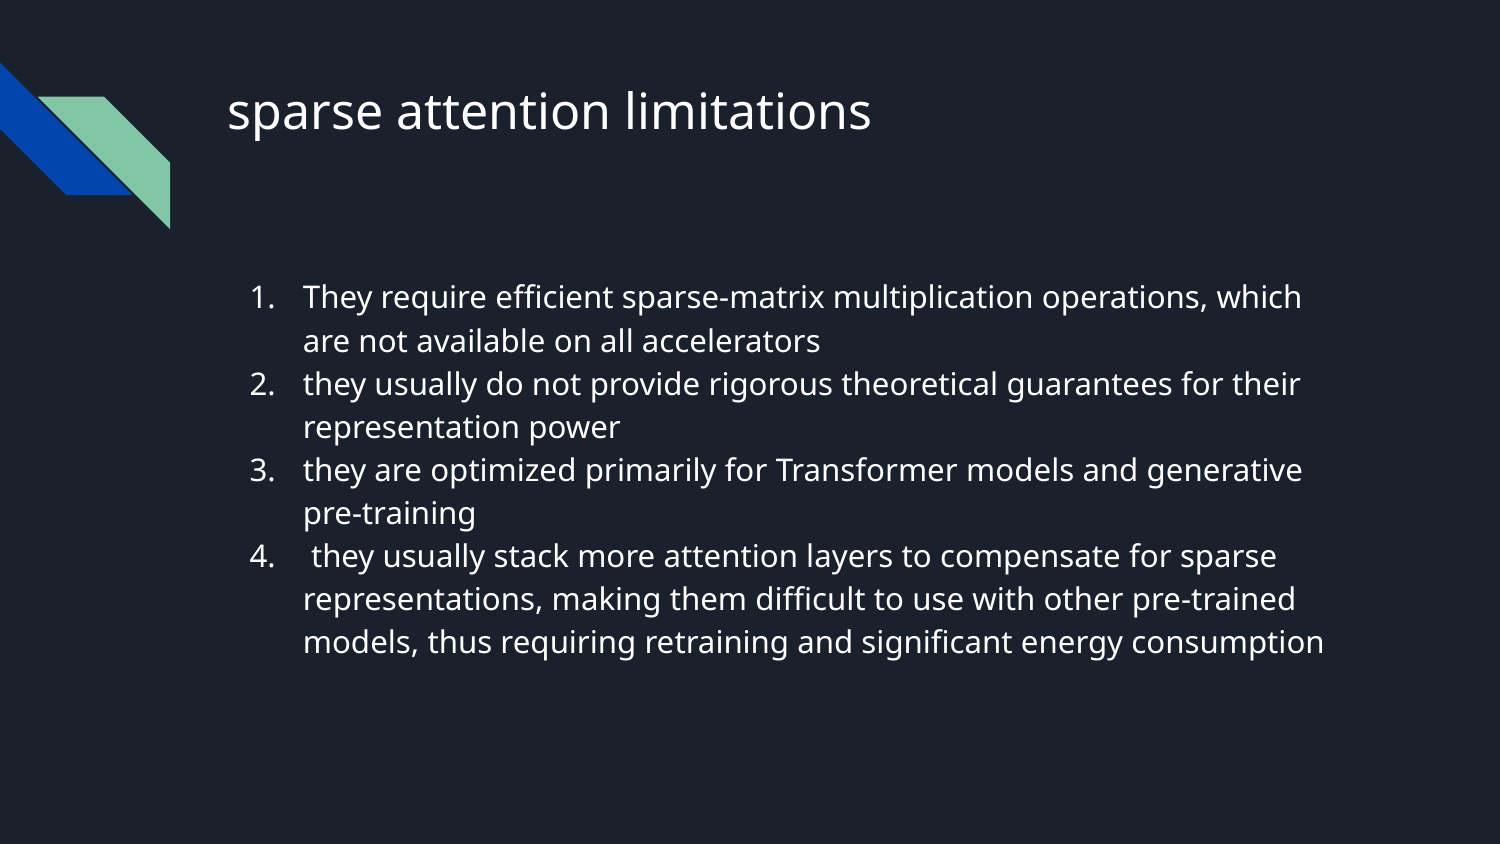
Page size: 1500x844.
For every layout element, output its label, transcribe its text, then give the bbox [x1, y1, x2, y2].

list They require efficient sparse-matrix multiplication operations, which are not available on all accelerators they usually do not provide rigorous theoretical guarantees for their representation power they are optimized primarily for Transformer models and generative pre-training they usually stack more attention layers to compensate for sparse representations, making them difficult to use with other pre-trained models, thus requiring retraining and significant energy consumption [212, 257, 1368, 767]
title sparse attention limitations [212, 64, 1368, 215]
